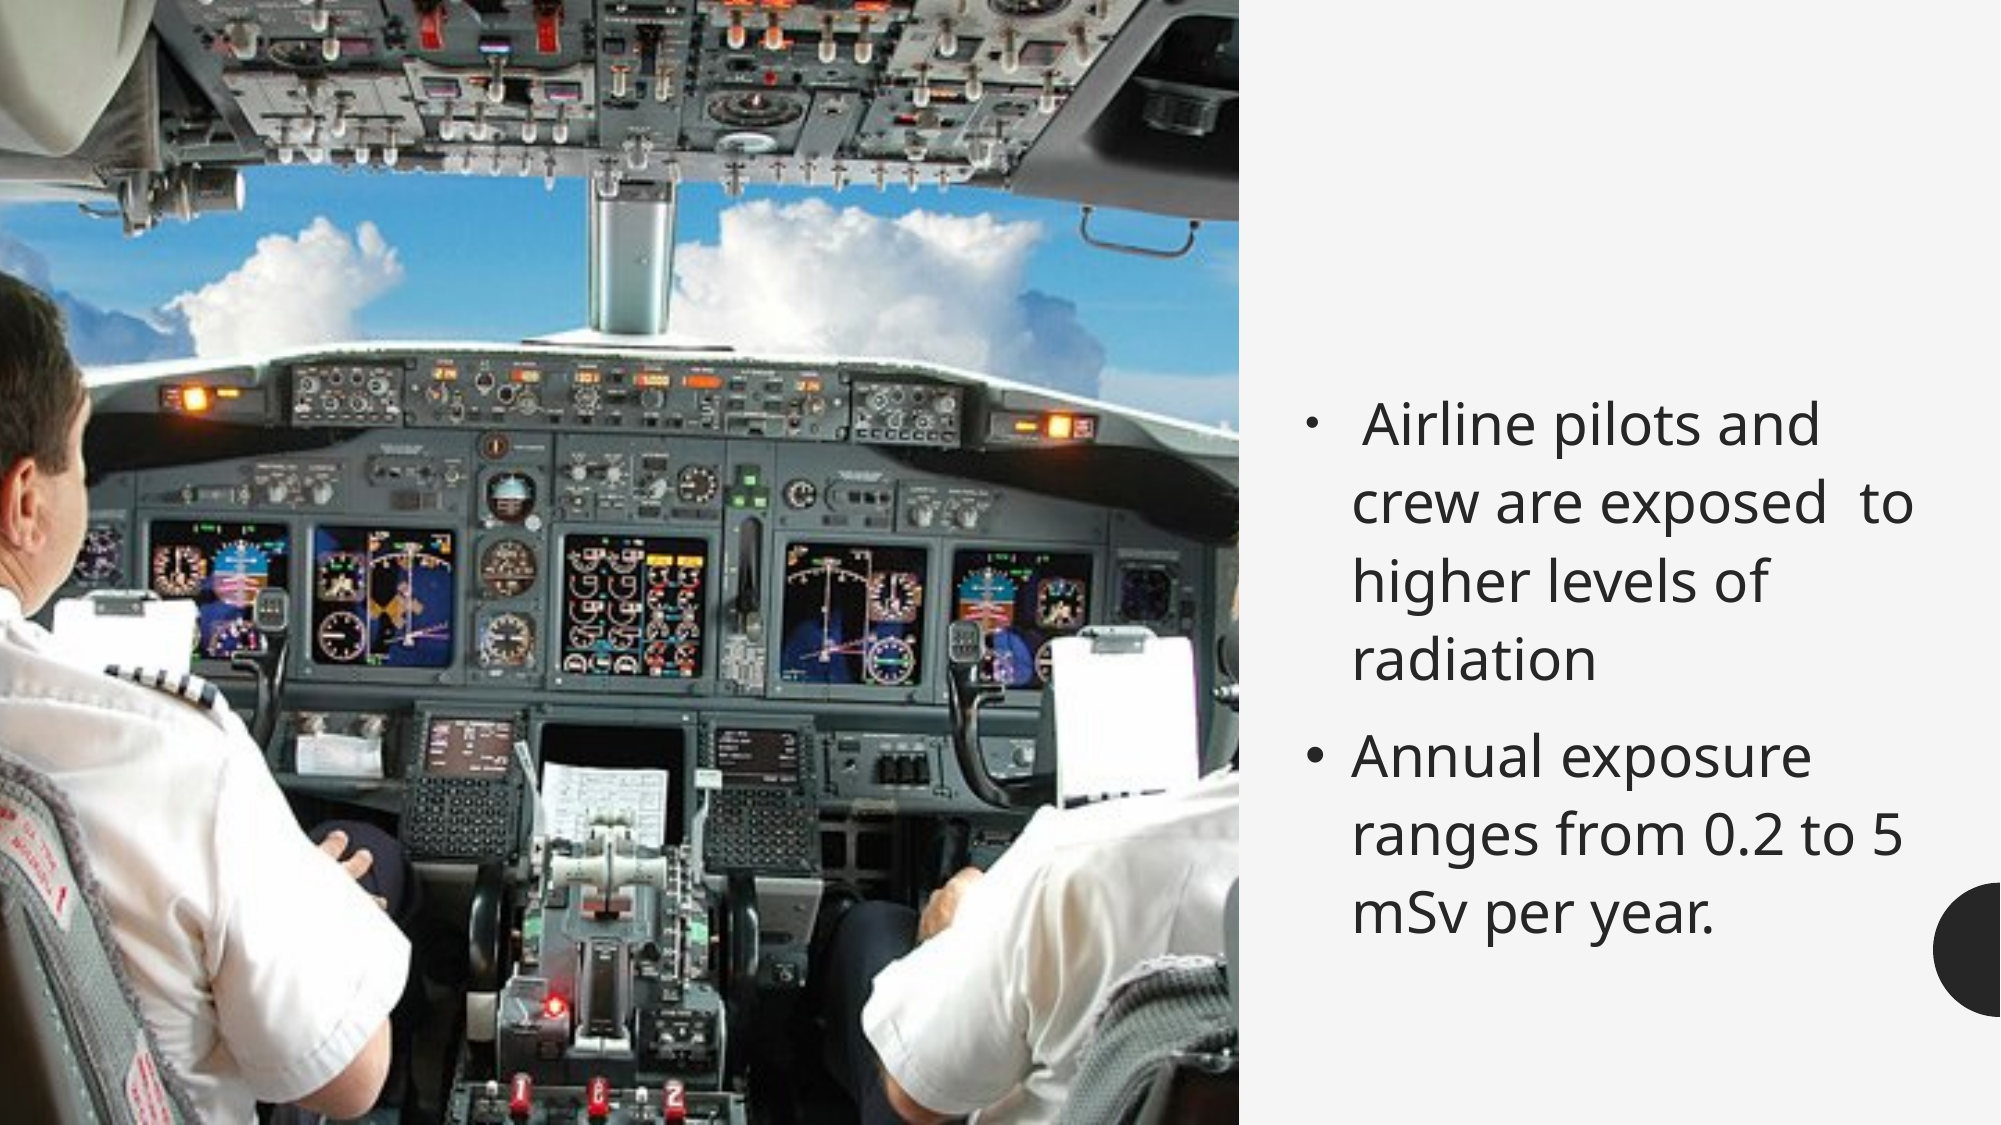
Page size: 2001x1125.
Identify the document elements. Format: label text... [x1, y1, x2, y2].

picture [0, 0, 1239, 1125]
list Airline pilots and crew are exposed to higher levels of radiation Annual exposure ranges from 0.2 to 5 mSv per year. [1290, 371, 1946, 1024]
